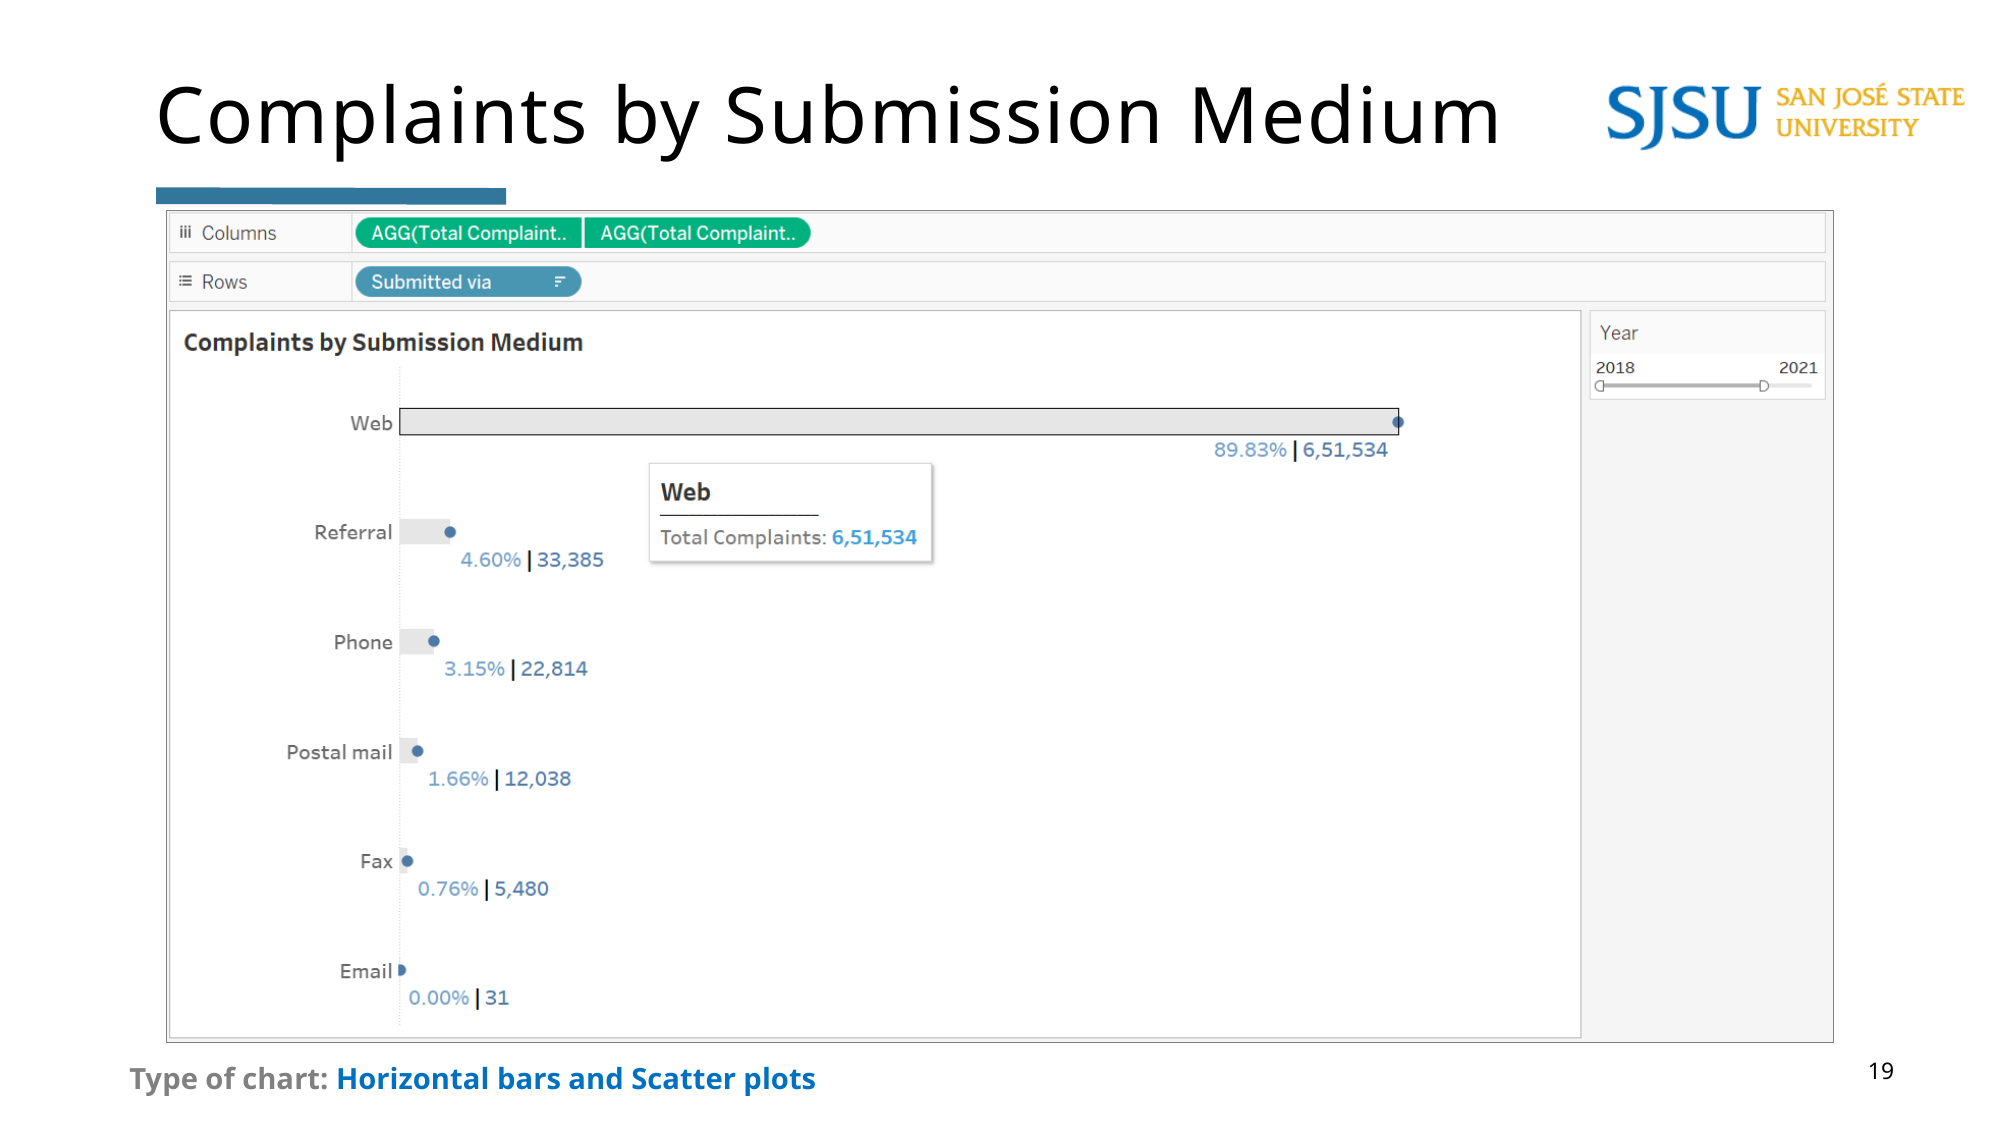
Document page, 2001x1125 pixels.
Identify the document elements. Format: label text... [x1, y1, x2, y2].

title Complaints by Submission Medium [140, 68, 1565, 169]
text_box Type of chart: Horizontal bars and Scatter plots [114, 1053, 861, 1103]
picture [1607, 44, 1965, 176]
slide_number 19 [1867, 1056, 1954, 1098]
picture [166, 210, 1834, 1043]
